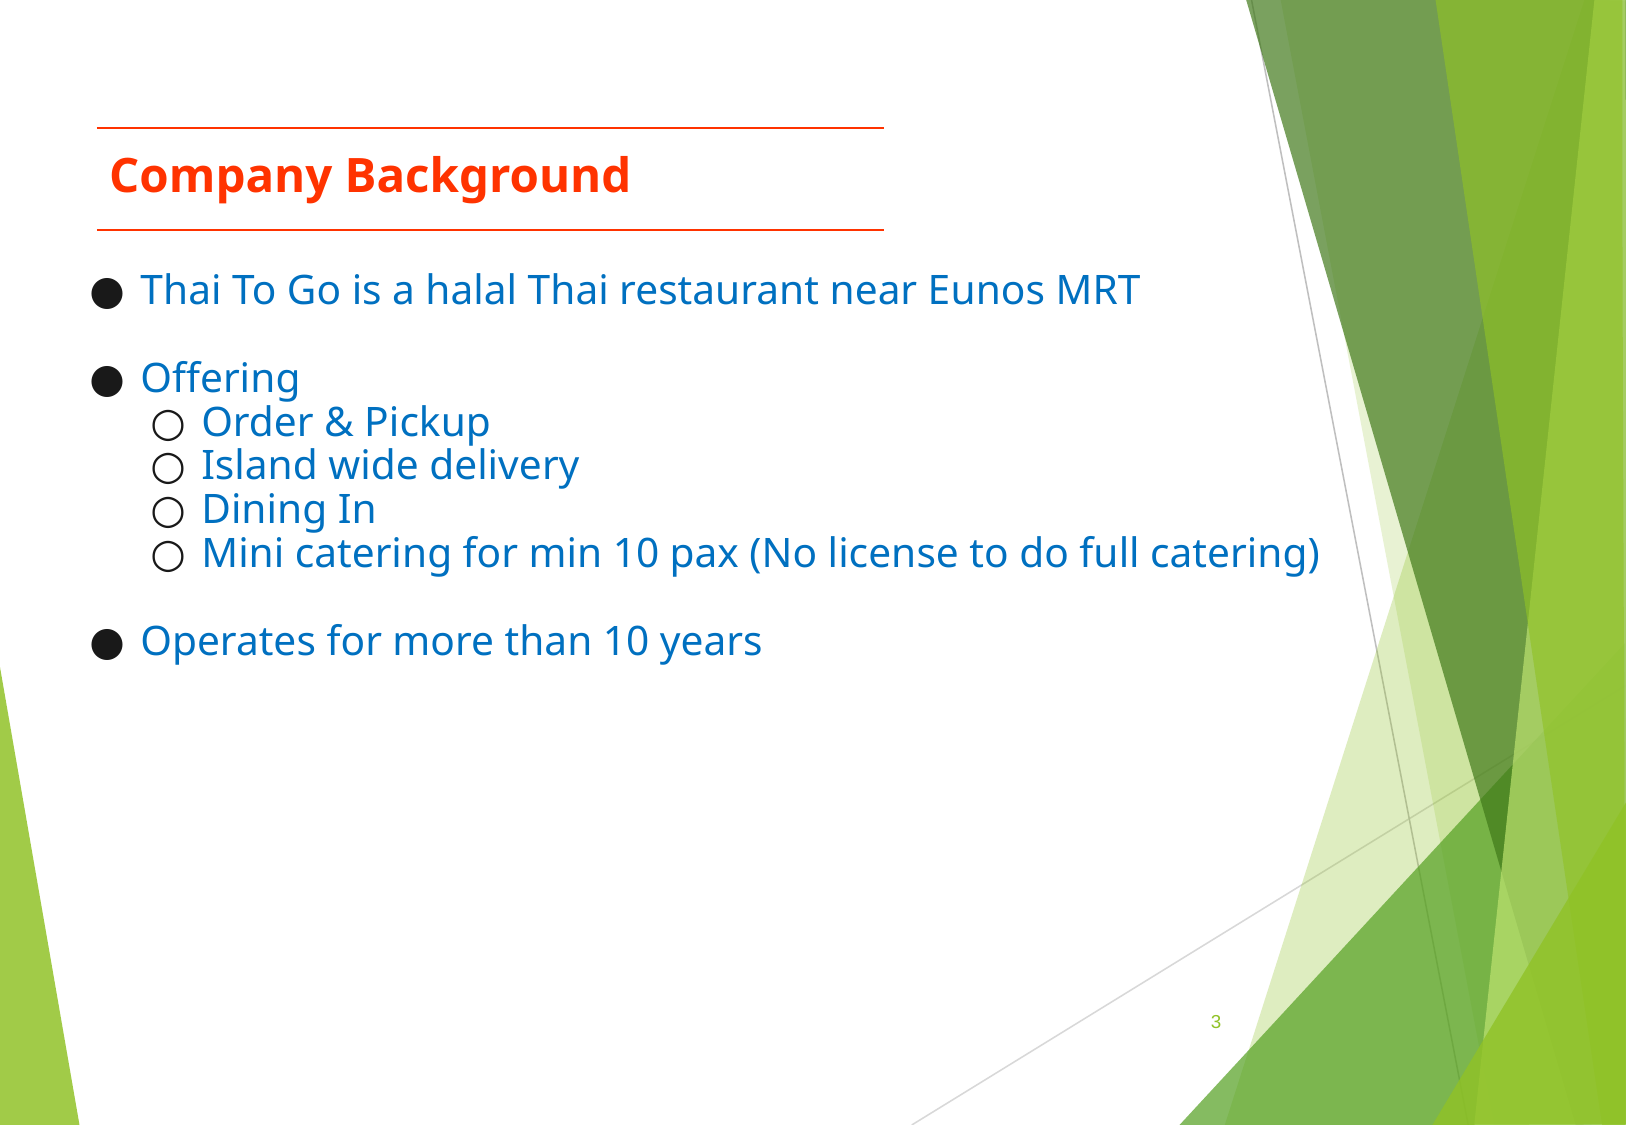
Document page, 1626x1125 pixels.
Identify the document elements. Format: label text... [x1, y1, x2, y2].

text_box Thai To Go is a halal Thai restaurant near Eunos MRT Offering Order & Pickup Island wide delivery Dining In Mini catering for min 10 pax (No license to do full catering) Operates for more than 10 years [67, 263, 1391, 938]
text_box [96, 128, 961, 231]
slide_number ‹#› [1145, 991, 1237, 1051]
